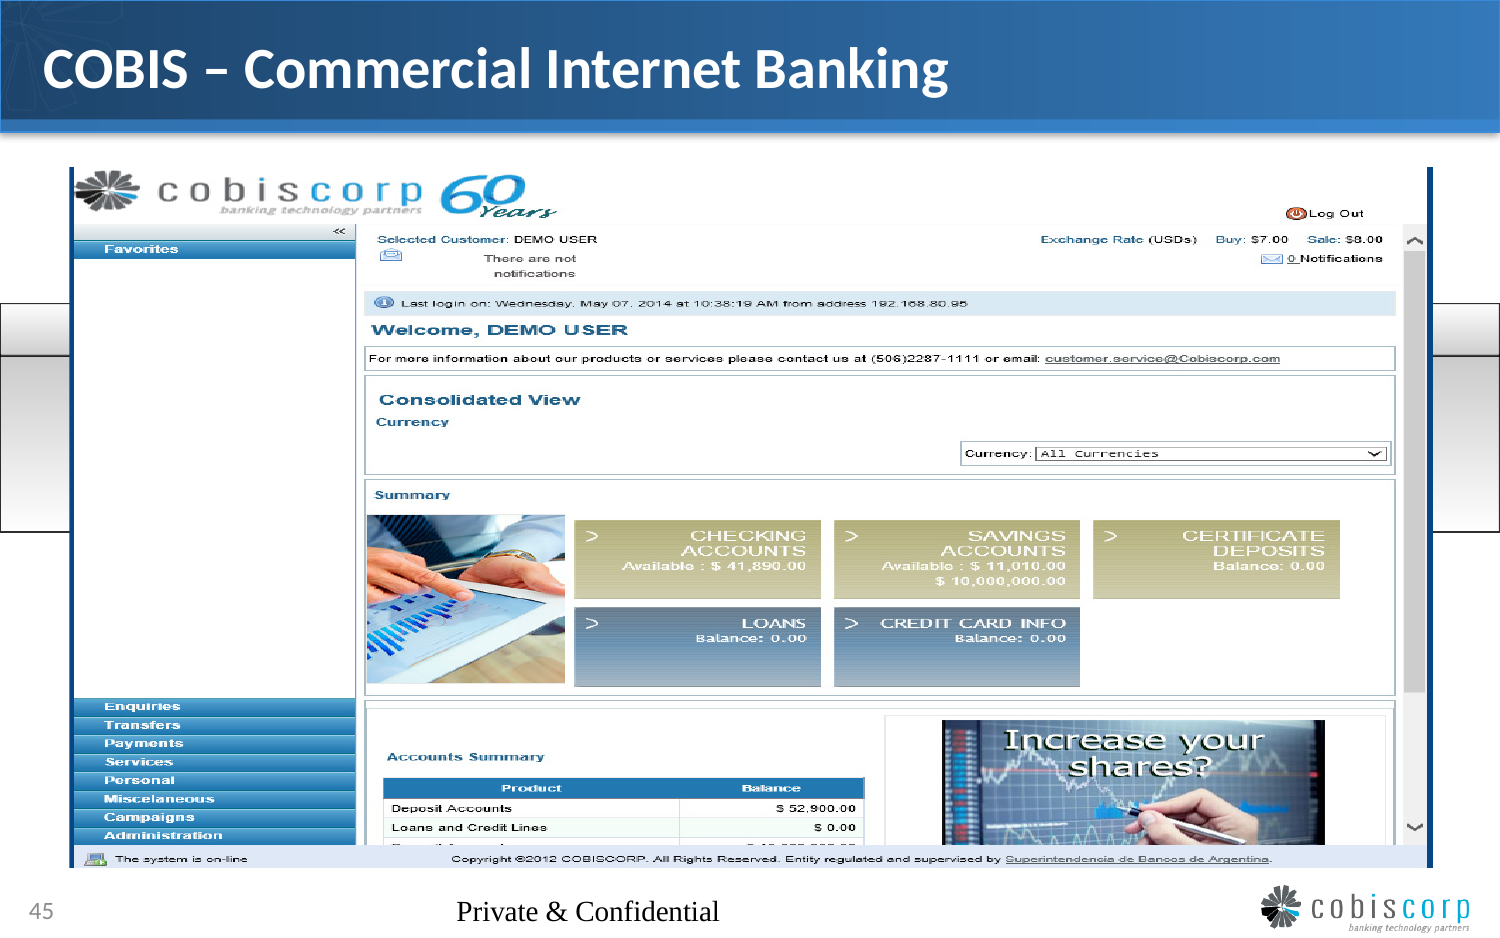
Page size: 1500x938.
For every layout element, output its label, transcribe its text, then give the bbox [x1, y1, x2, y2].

picture [1261, 885, 1469, 933]
picture [1461, 902, 1466, 916]
picture [69, 166, 1434, 868]
slide_number 45 [28, 884, 93, 935]
title COBIS – Commercial Internet Banking [28, 0, 1471, 132]
footer Private & Confidential [93, 884, 1085, 935]
